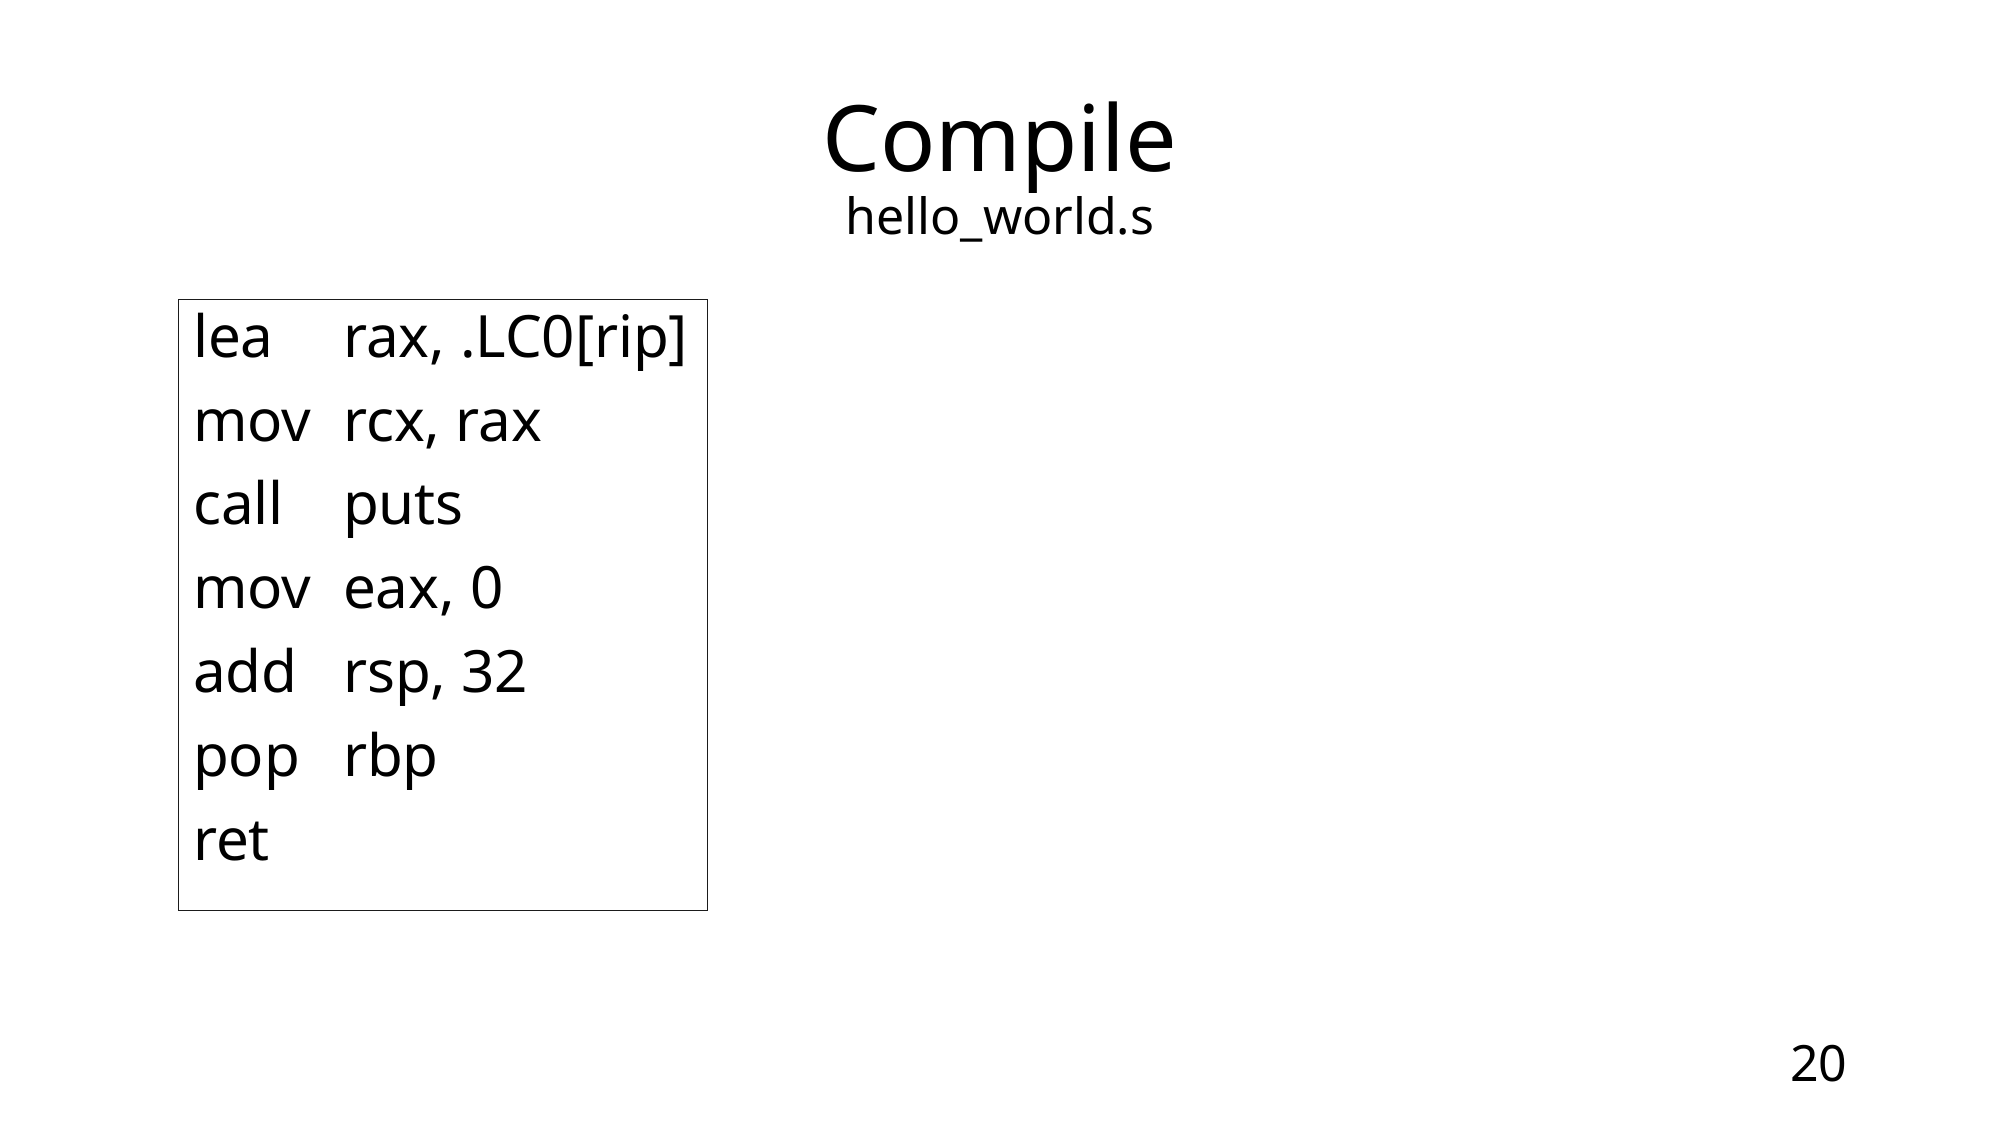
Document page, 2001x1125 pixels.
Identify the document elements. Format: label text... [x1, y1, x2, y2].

list lea rax, .LC0[rip] mov rcx, rax call puts mov eax, 0 add rsp, 32 pop rbp ret [178, 299, 708, 911]
title Compile hello_world.s [137, 59, 1863, 278]
slide_number 20 [1412, 1035, 1863, 1096]
